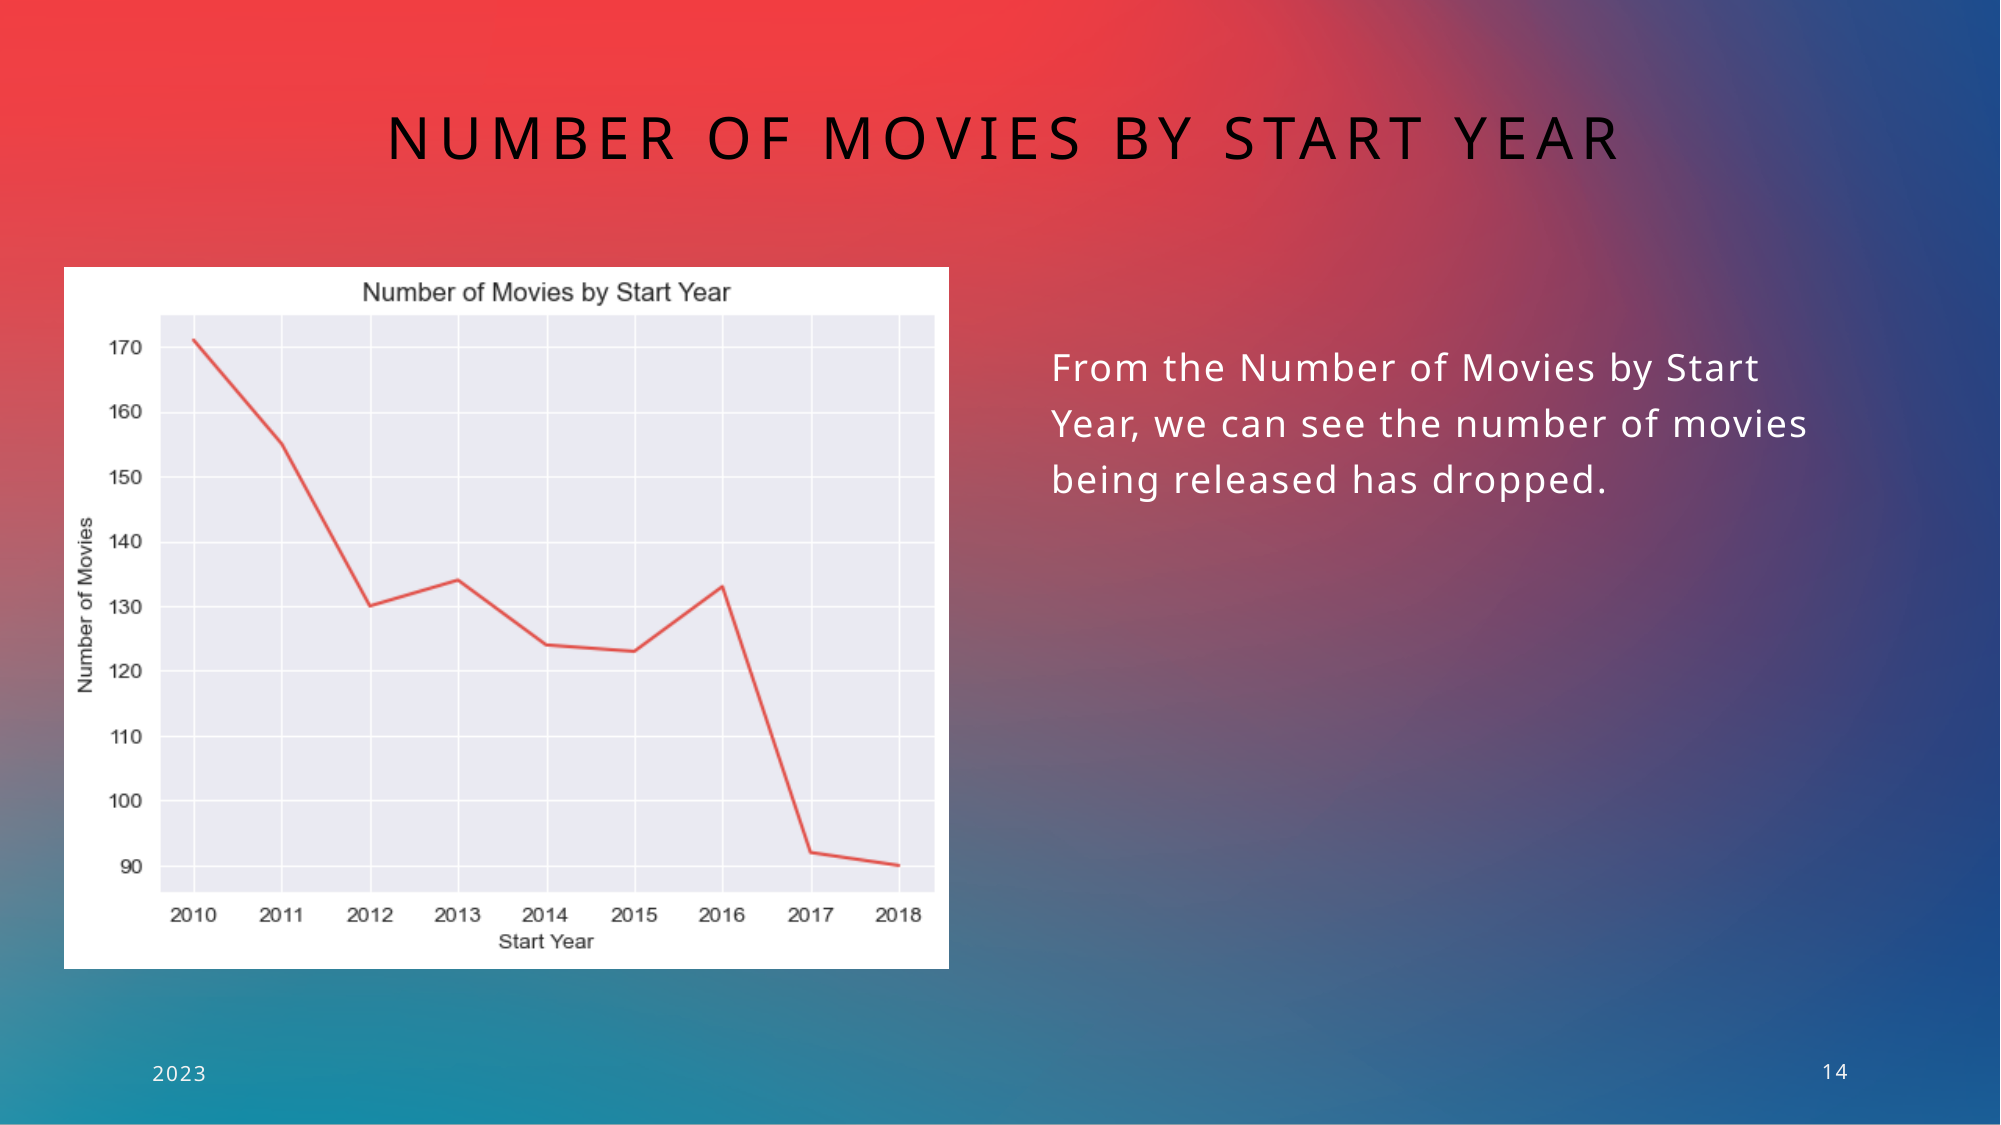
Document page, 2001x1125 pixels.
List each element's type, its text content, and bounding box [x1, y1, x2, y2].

text_box From the Number of Movies by Start Year, we can see the number of movies being released has dropped. [1036, 324, 1869, 912]
title Number of Movies by Start Year [137, 72, 1869, 199]
picture [0, 0, 2000, 1125]
slide_number 14 [1412, 1042, 1863, 1103]
slide_number 2023 [137, 1042, 588, 1103]
